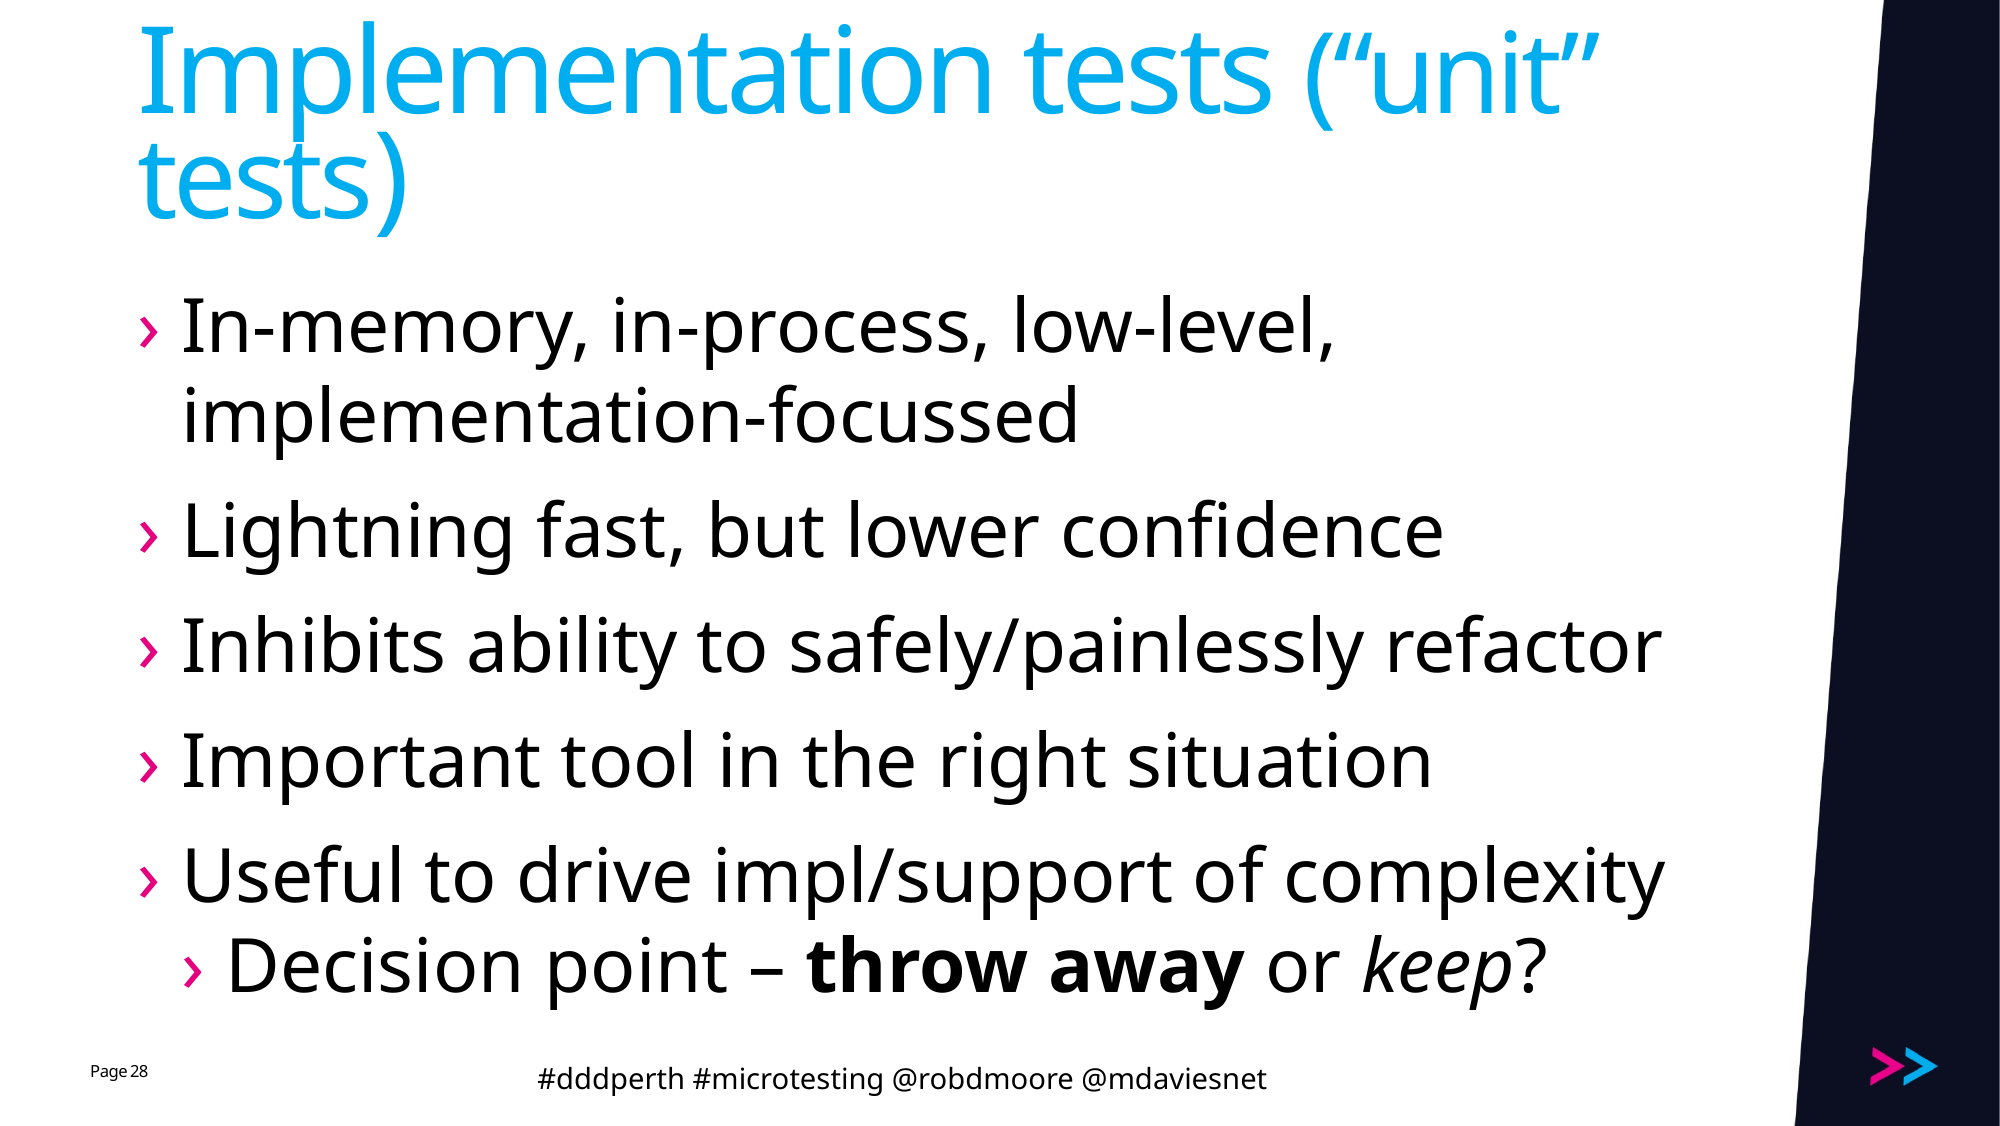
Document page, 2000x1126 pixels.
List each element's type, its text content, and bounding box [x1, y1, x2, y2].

title Implementation tests (“unit” tests) [137, 54, 1786, 243]
list In-memory, in-process, low-level, implementation-focussed Lightning fast, but lower confidence Inhibits ability to safely/painlessly refactor Important tool in the right situation Useful to drive impl/support of complexity Decision point – throw away or keep? [137, 277, 1786, 1021]
slide_number 28 [130, 1061, 166, 1113]
picture [0, 0, 2000, 1126]
